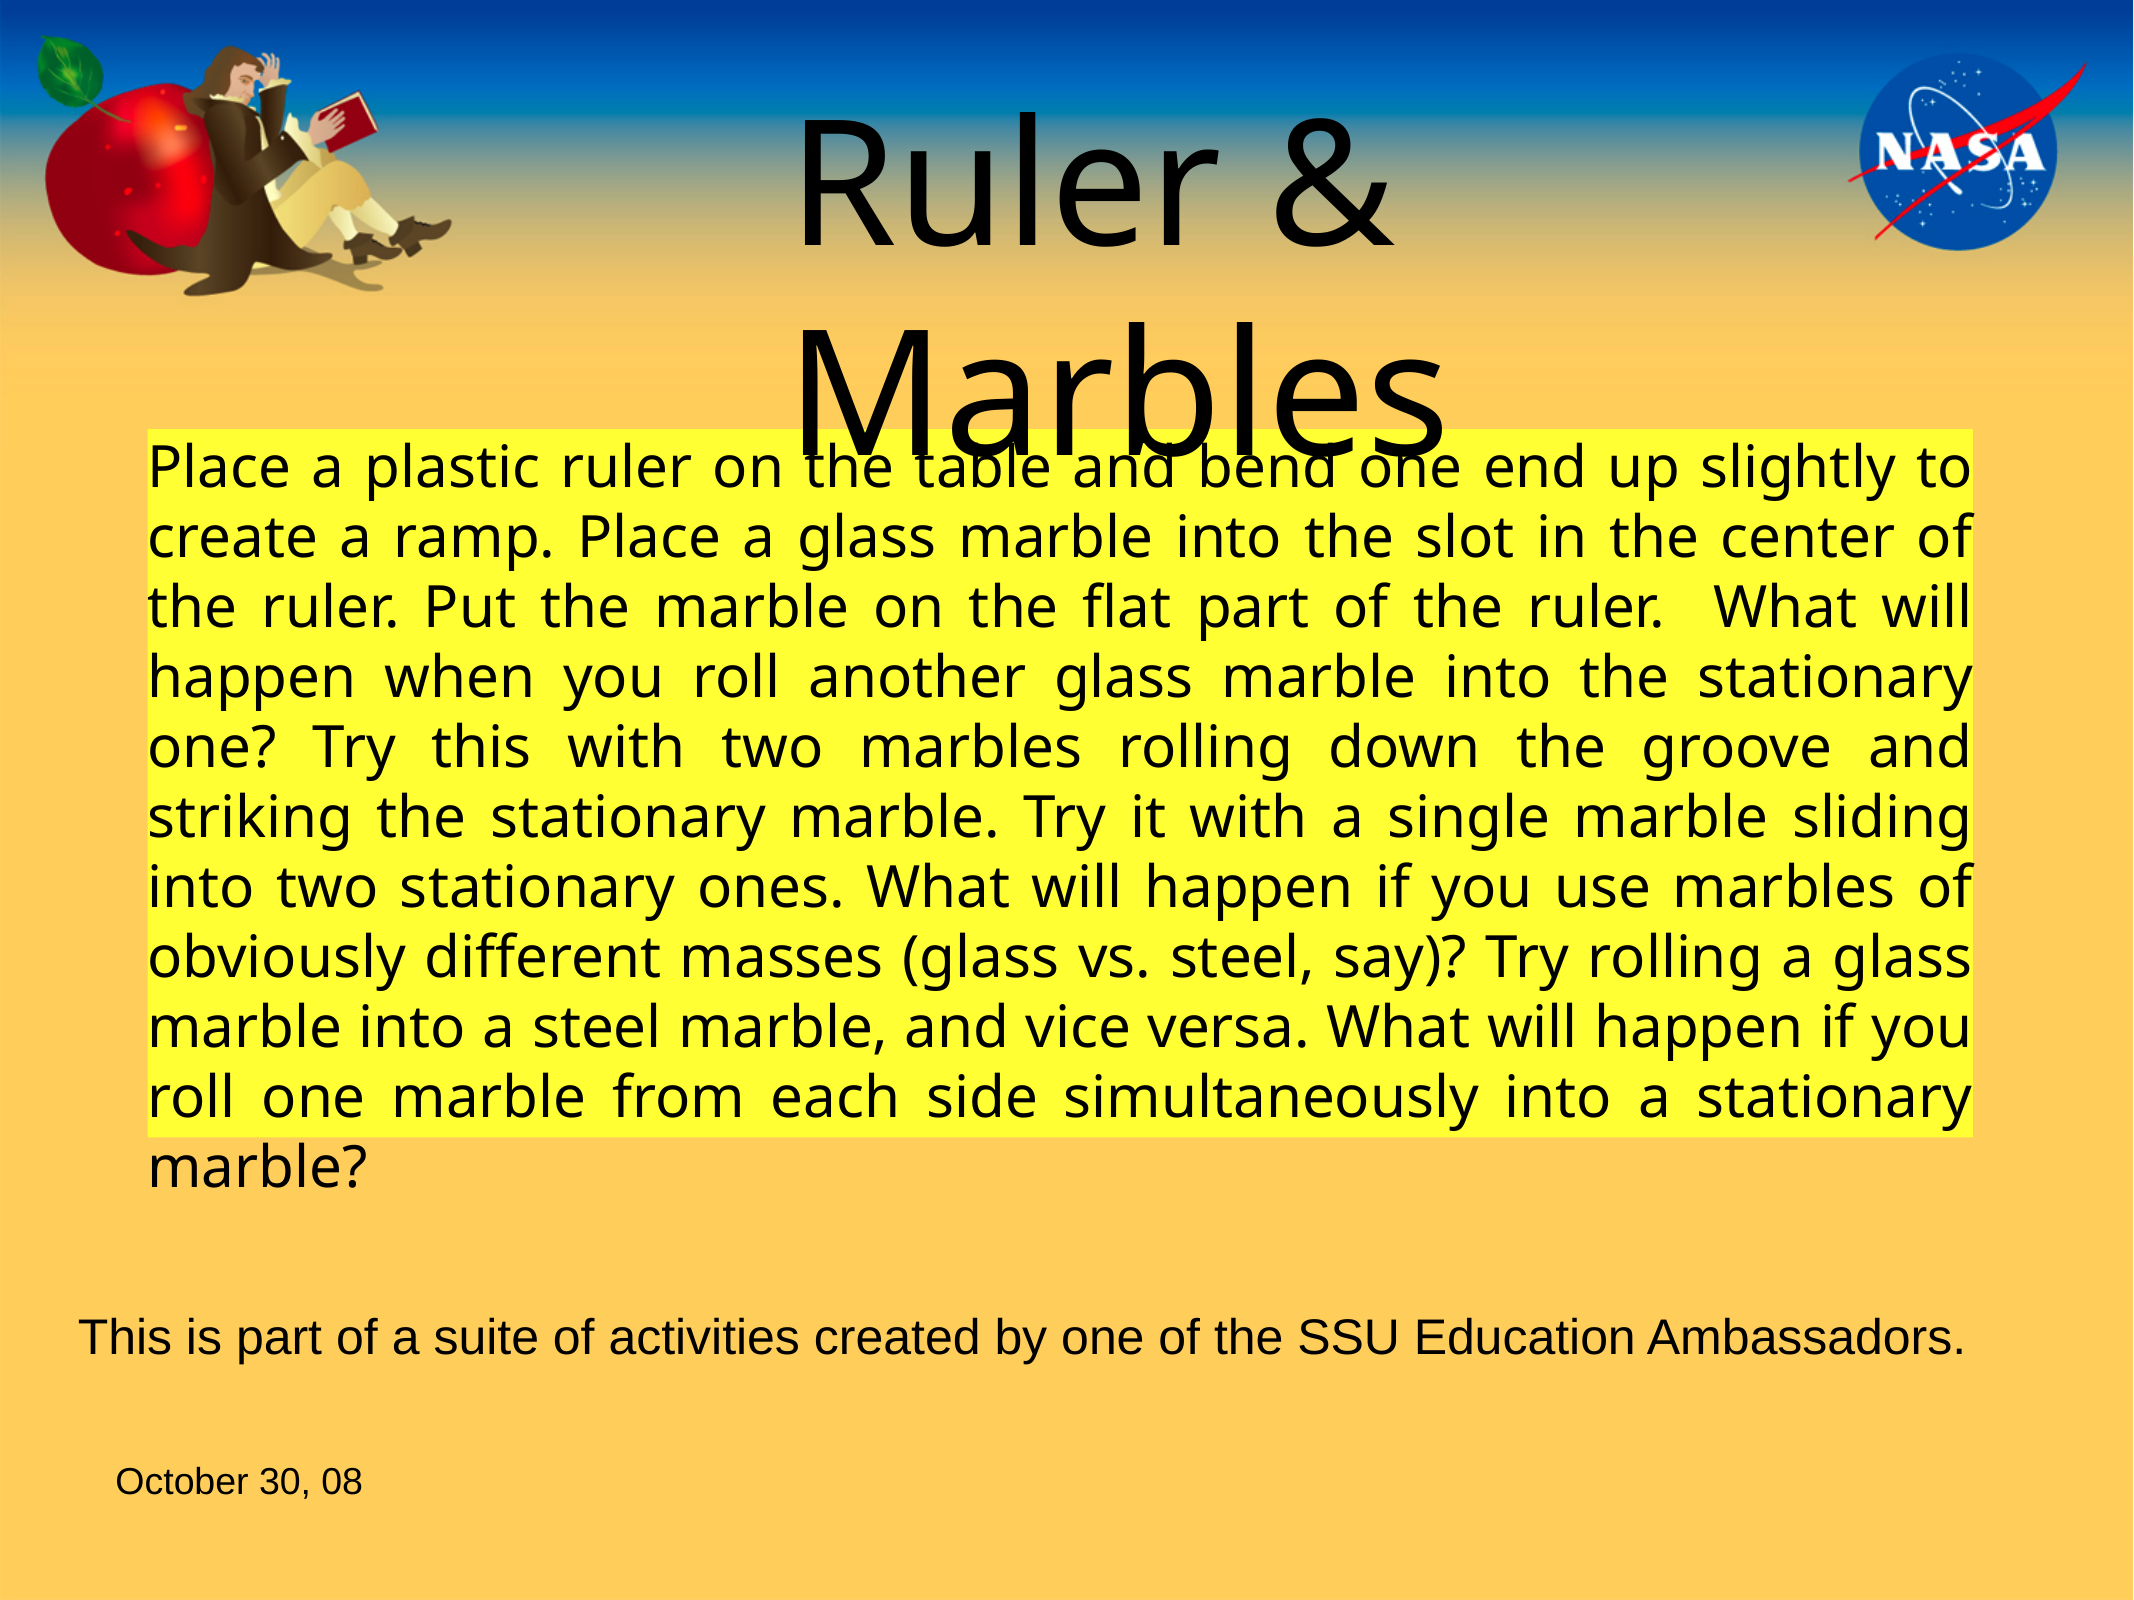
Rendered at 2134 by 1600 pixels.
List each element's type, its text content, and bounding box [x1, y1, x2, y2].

picture [0, 0, 2134, 1600]
text_box October 30, 08 [106, 1456, 605, 1516]
text_box Ruler & Marbles [454, 70, 1677, 693]
text_box Place a plastic ruler on the table and bend one end up slightly to create a ramp. Place a glass marble into the slot in the center of the ruler. Put the marble on the flat part of the ruler. What will happen when you roll another glass marble into the stationary one? Try this with two marbles rolling down the groove and striking the stationary marble. Try it with a single marble sliding into two stationary ones. What will happen if you use marbles of obviously different masses (glass vs. steel, say)? Try rolling a glass marble into a steel marble, and vice versa. What will happen if you roll one marble from each side simultaneously into a stationary marble? [147, 429, 1973, 1138]
text_box This is part of a suite of activities created by one of the SSU Education Ambassadors. [68, 1304, 2067, 1378]
